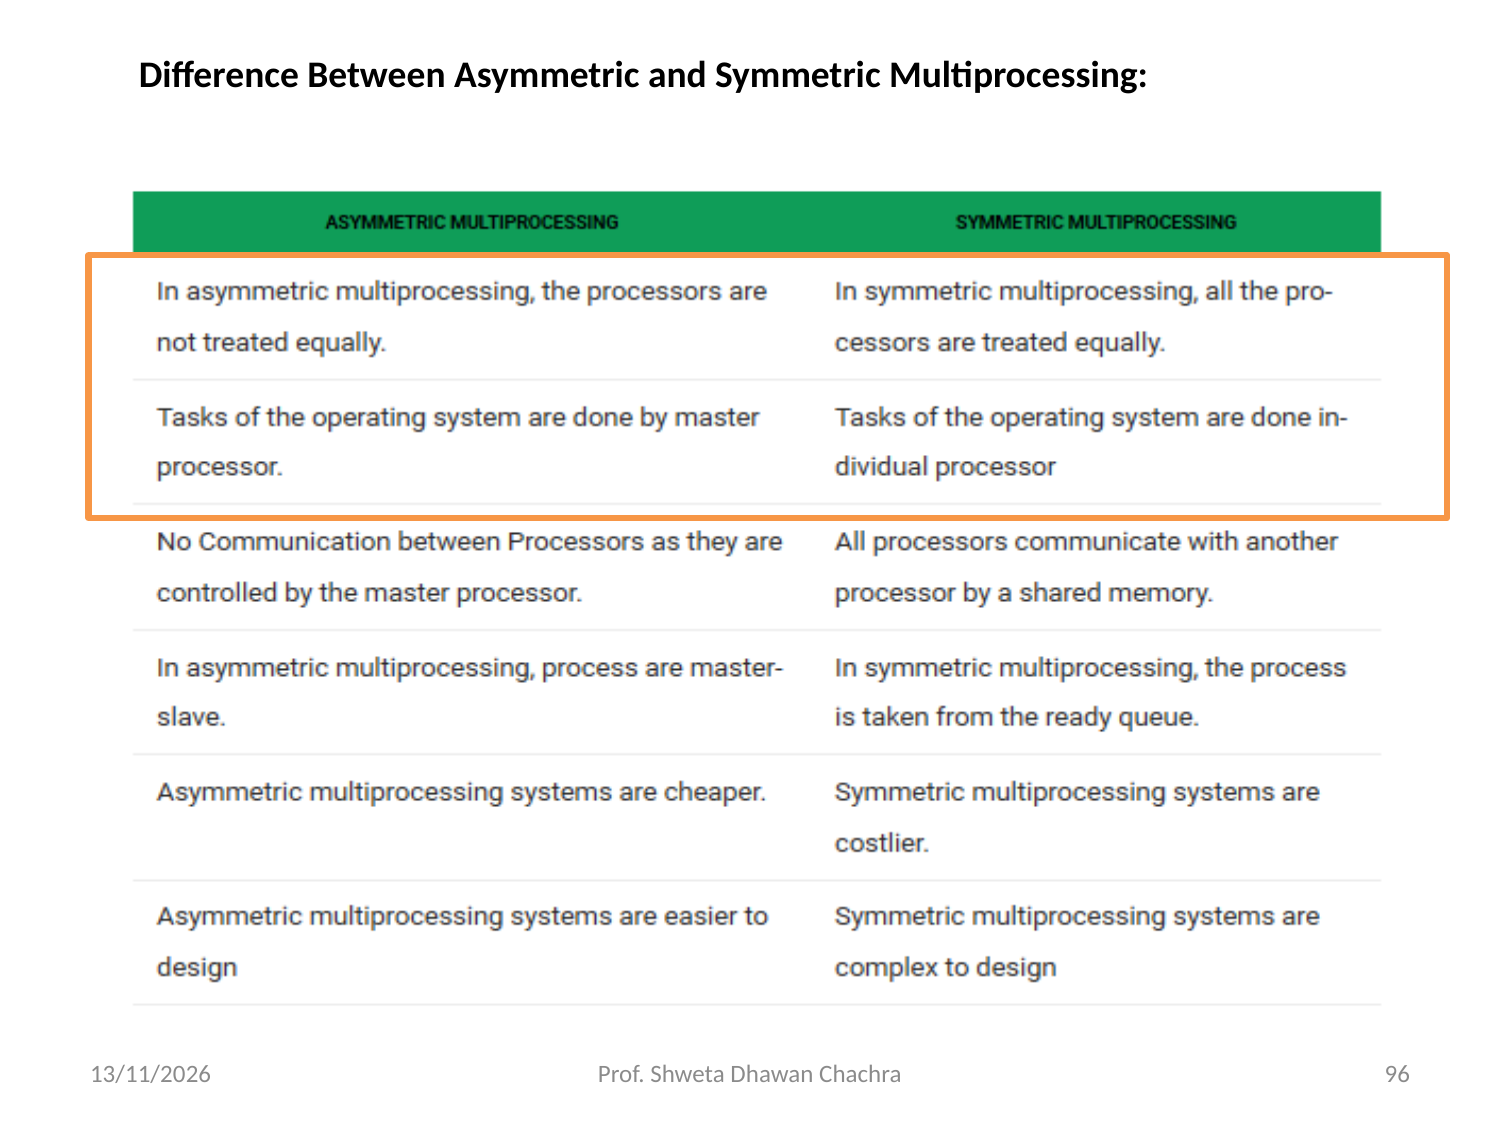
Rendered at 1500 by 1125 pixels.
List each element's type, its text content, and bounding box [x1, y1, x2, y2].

text_box Difference Between Asymmetric and Symmetric Multiprocessing: [123, 42, 1388, 103]
text_box [86, 253, 118, 520]
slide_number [75, 1042, 425, 1103]
text_box [1393, 253, 1449, 520]
picture [123, 184, 1389, 1012]
slide_number 96 [1074, 1042, 1425, 1103]
footer Prof. Shweta Dhawan Chachra [512, 1042, 988, 1103]
